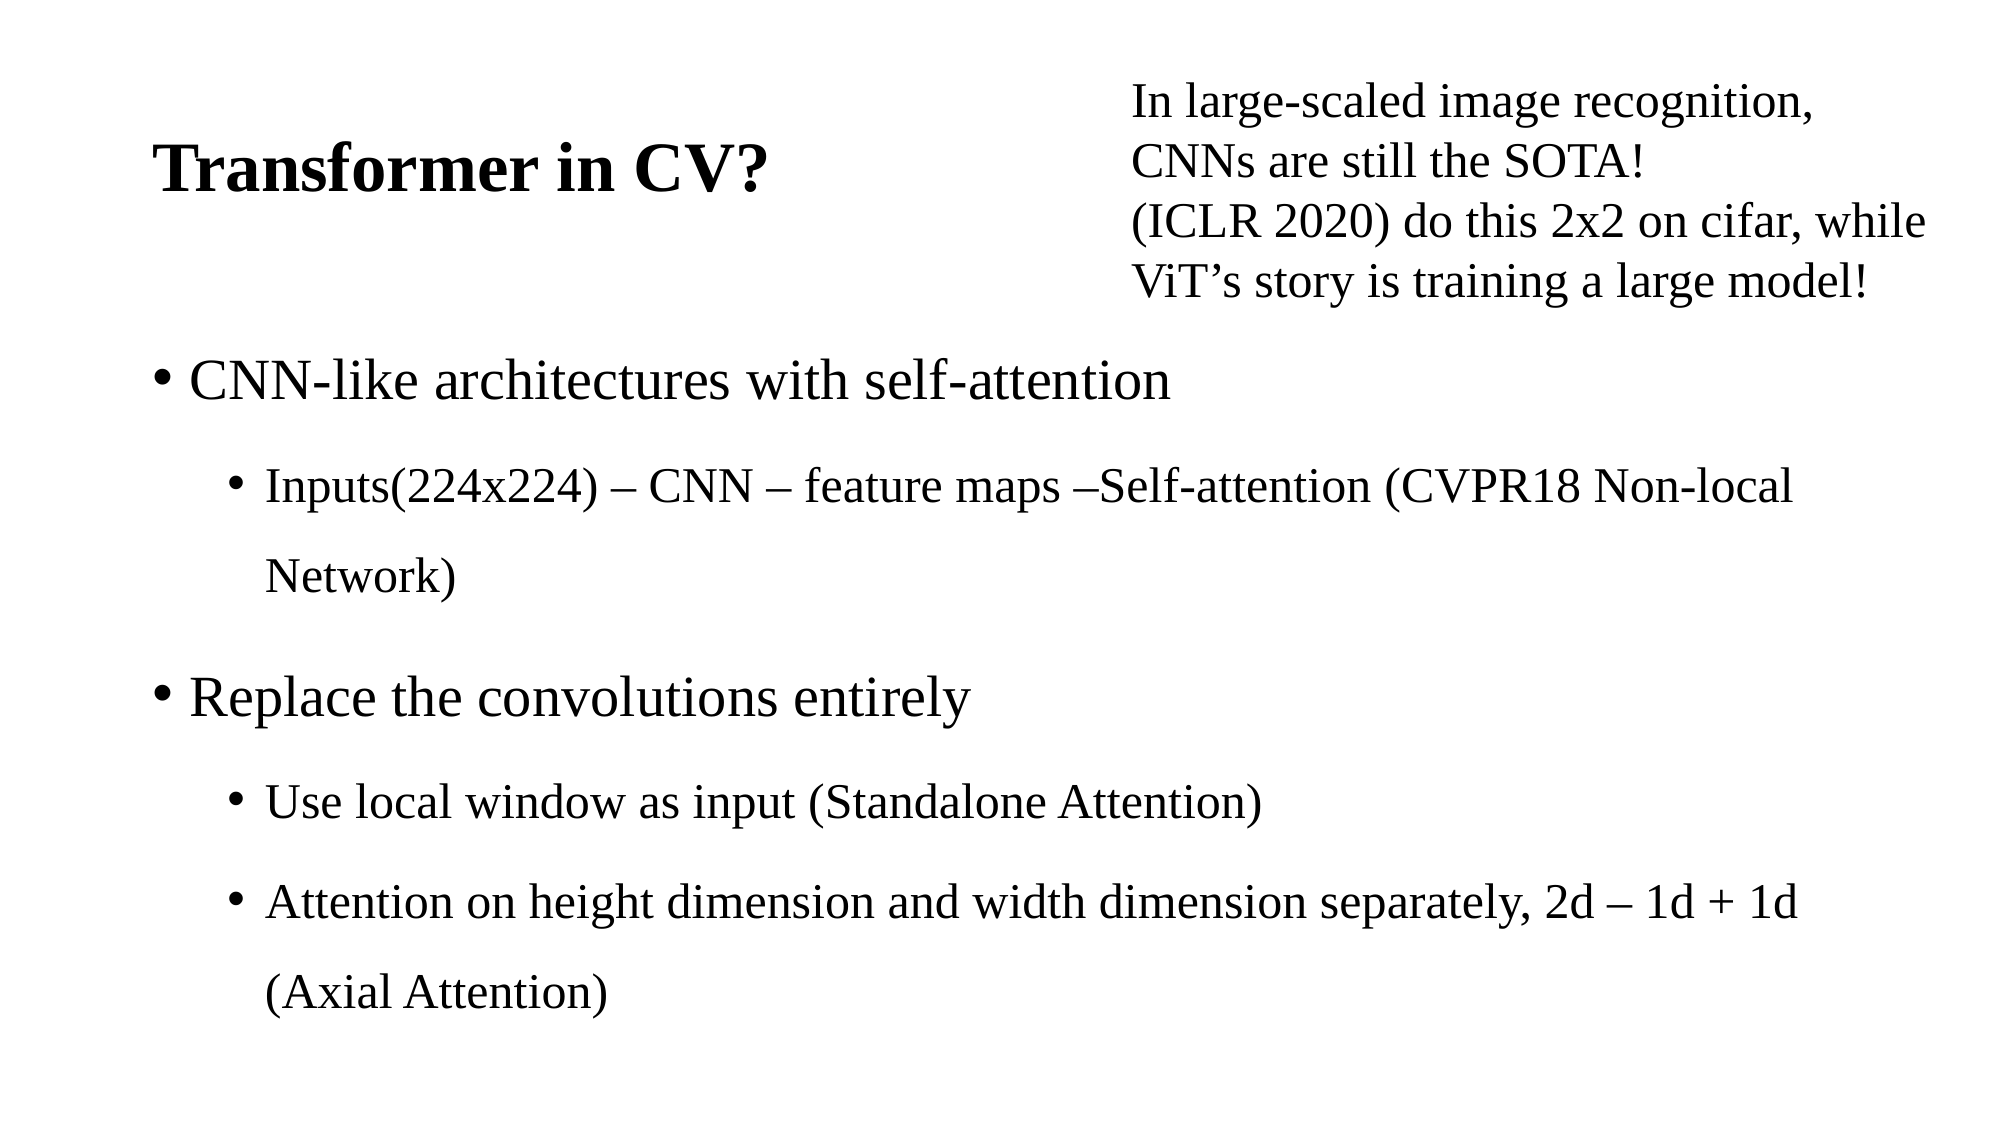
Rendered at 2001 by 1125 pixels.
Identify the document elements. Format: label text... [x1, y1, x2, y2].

text_box In large-scaled image recognition, CNNs are still the SOTA! (ICLR 2020) do this 2x2 on cifar, while ViT’s story is training a large model! [1116, 59, 1968, 315]
title Transformer in CV? [137, 59, 1116, 278]
list CNN-like architectures with self-attention Inputs(224x224) – CNN – feature maps –Self-attention (CVPR18 Non-local Network) Replace the convolutions entirely Use local window as input (Standalone Attention) Attention on height dimension and width dimension separately, 2d – 1d + 1d (Axial Attention) [137, 299, 1863, 1054]
